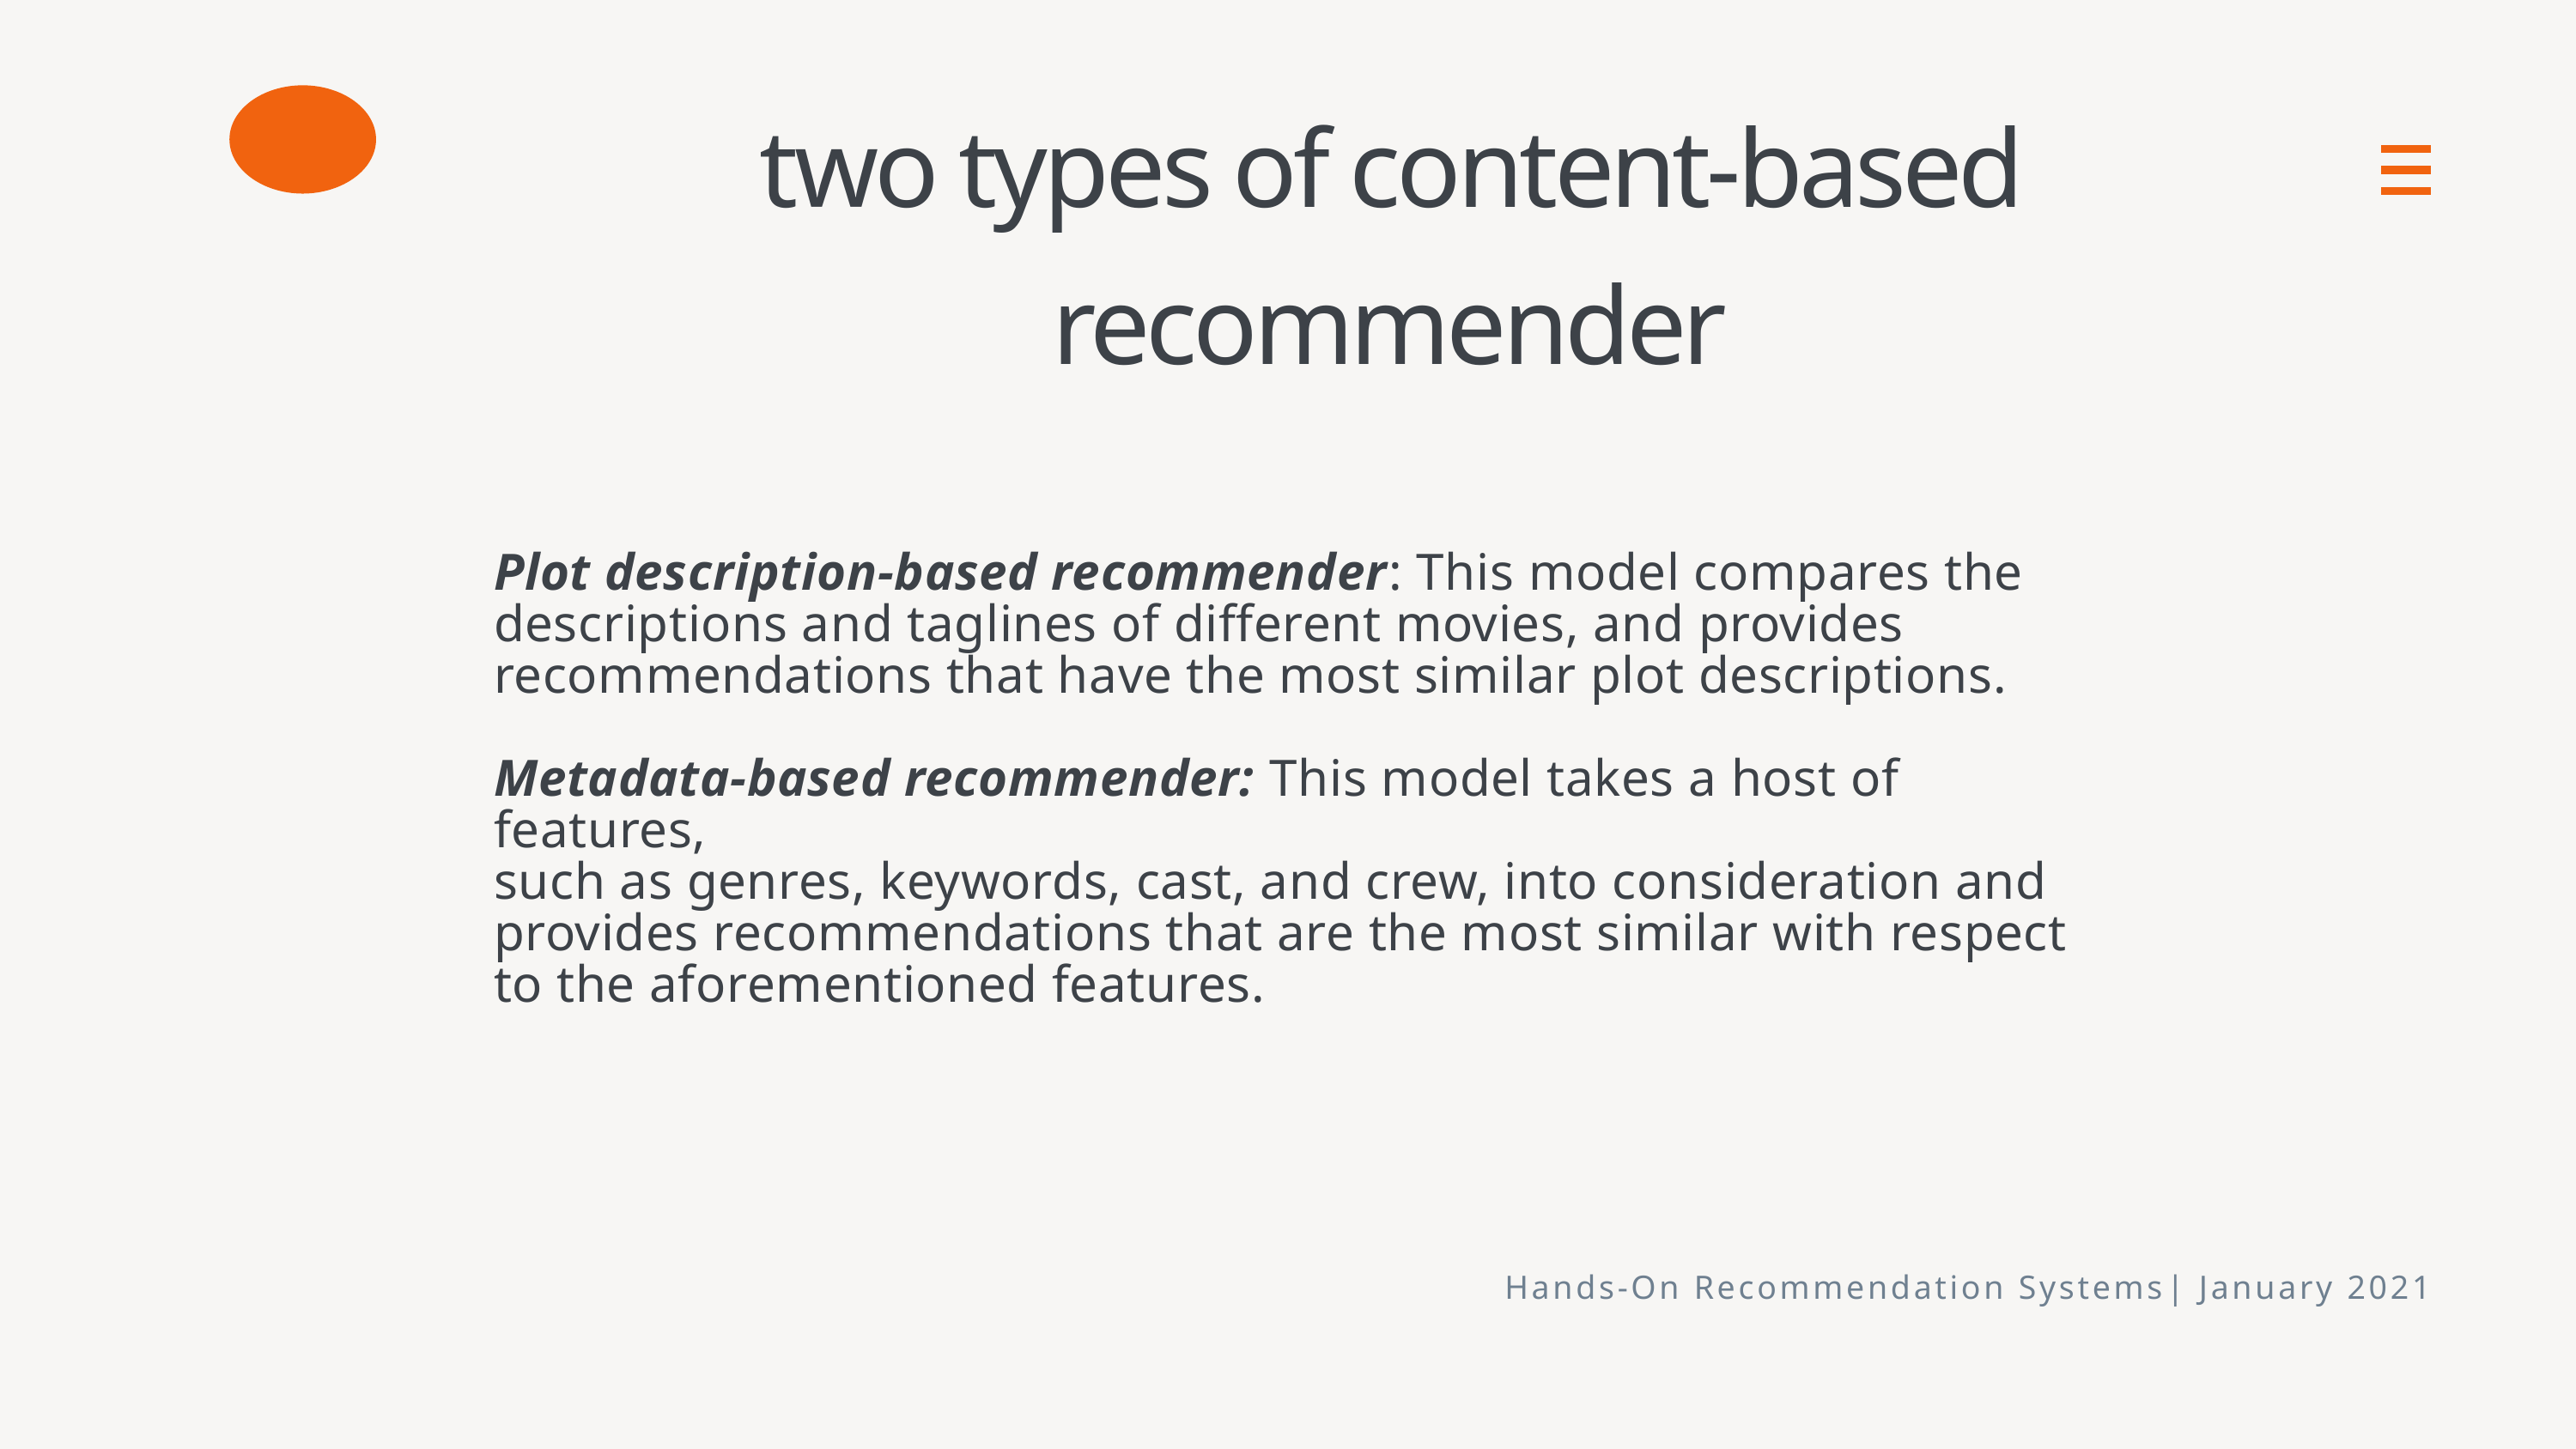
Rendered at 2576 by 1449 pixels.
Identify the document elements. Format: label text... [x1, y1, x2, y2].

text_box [2380, 144, 2432, 196]
text_box Hands-On Recommendation Systems| January 2021 [1439, 1260, 2432, 1307]
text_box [228, 70, 2330, 376]
text_box [1606, 530, 2359, 734]
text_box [493, 549, 2083, 968]
